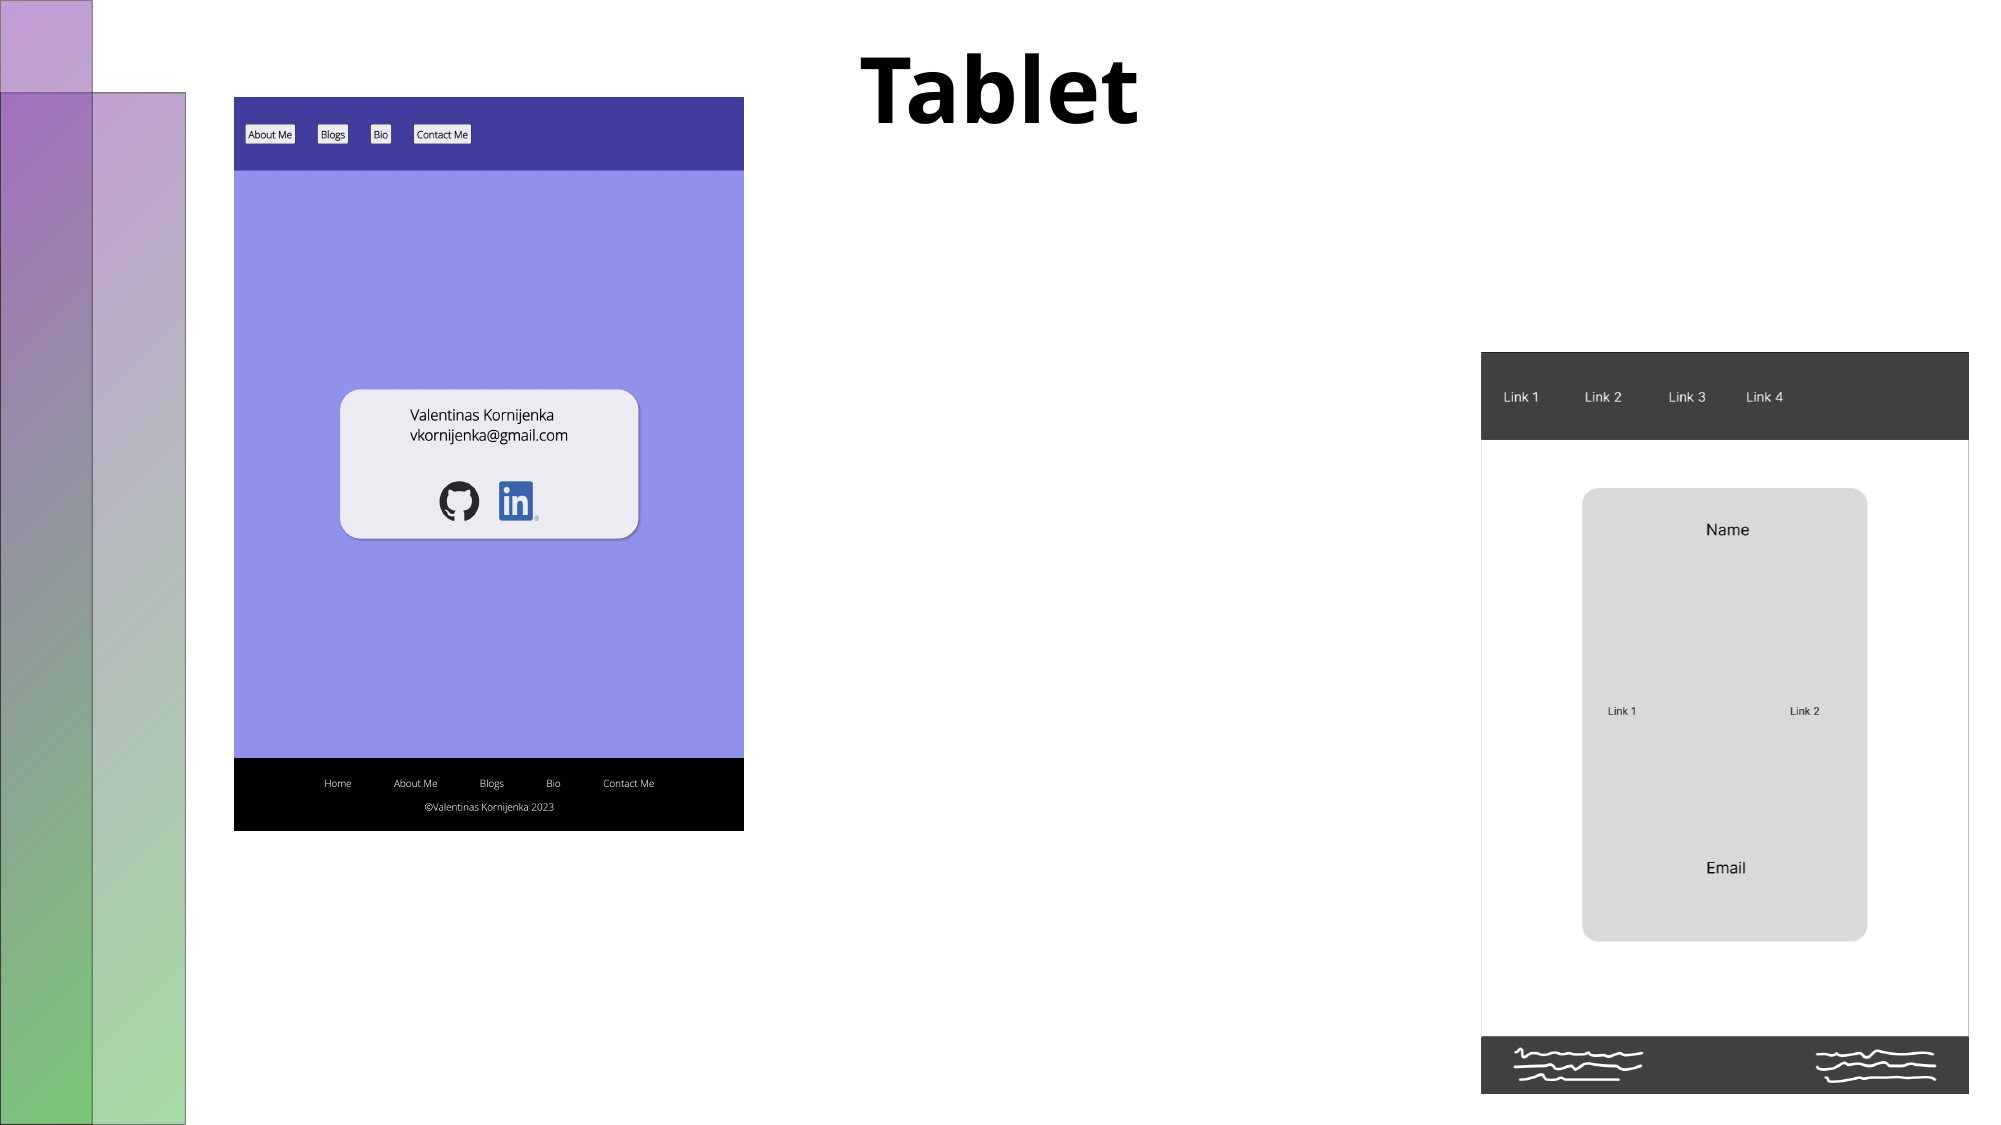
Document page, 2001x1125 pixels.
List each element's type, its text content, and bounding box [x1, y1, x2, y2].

picture [1481, 352, 1969, 1094]
picture [234, 97, 744, 831]
title Tablet [844, 24, 1233, 172]
